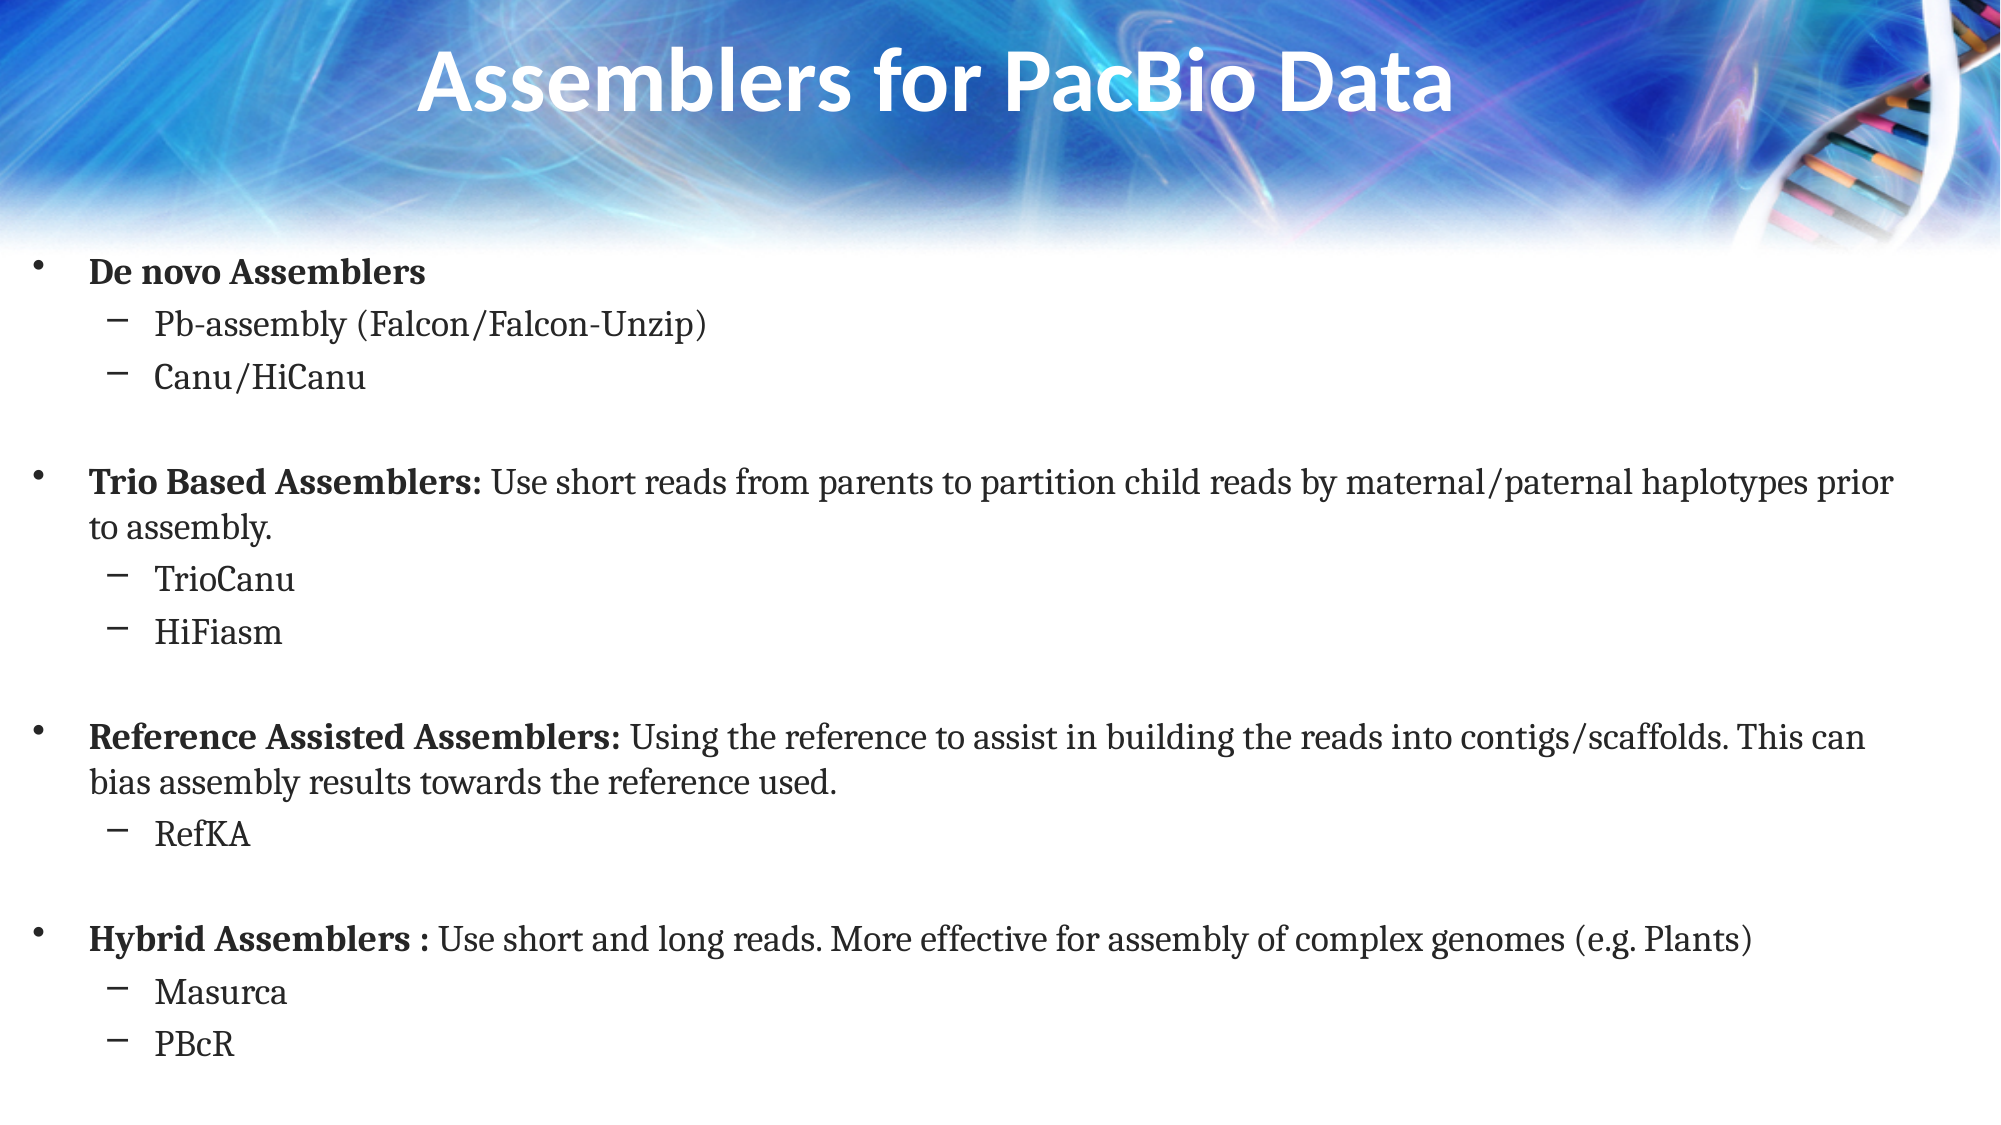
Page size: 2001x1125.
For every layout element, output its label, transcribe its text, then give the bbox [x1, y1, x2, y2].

list De novo Assemblers Pb-assembly (Falcon/Falcon-Unzip) Canu/HiCanu Trio Based Assemblers: Use short reads from parents to partition child reads by maternal/paternal haplotypes prior to assembly. TrioCanu HiFiasm Reference Assisted Assemblers: Using the reference to assist in building the reads into contigs/scaffolds. This can bias assembly results towards the reference used. RefKA Hybrid Assemblers : Use short and long reads. More effective for assembly of complex genomes (e.g. Plants) Masurca PBcR [17, 239, 1940, 1110]
title Assemblers for PacBio Data [402, 15, 2000, 134]
picture [0, 0, 2001, 1125]
